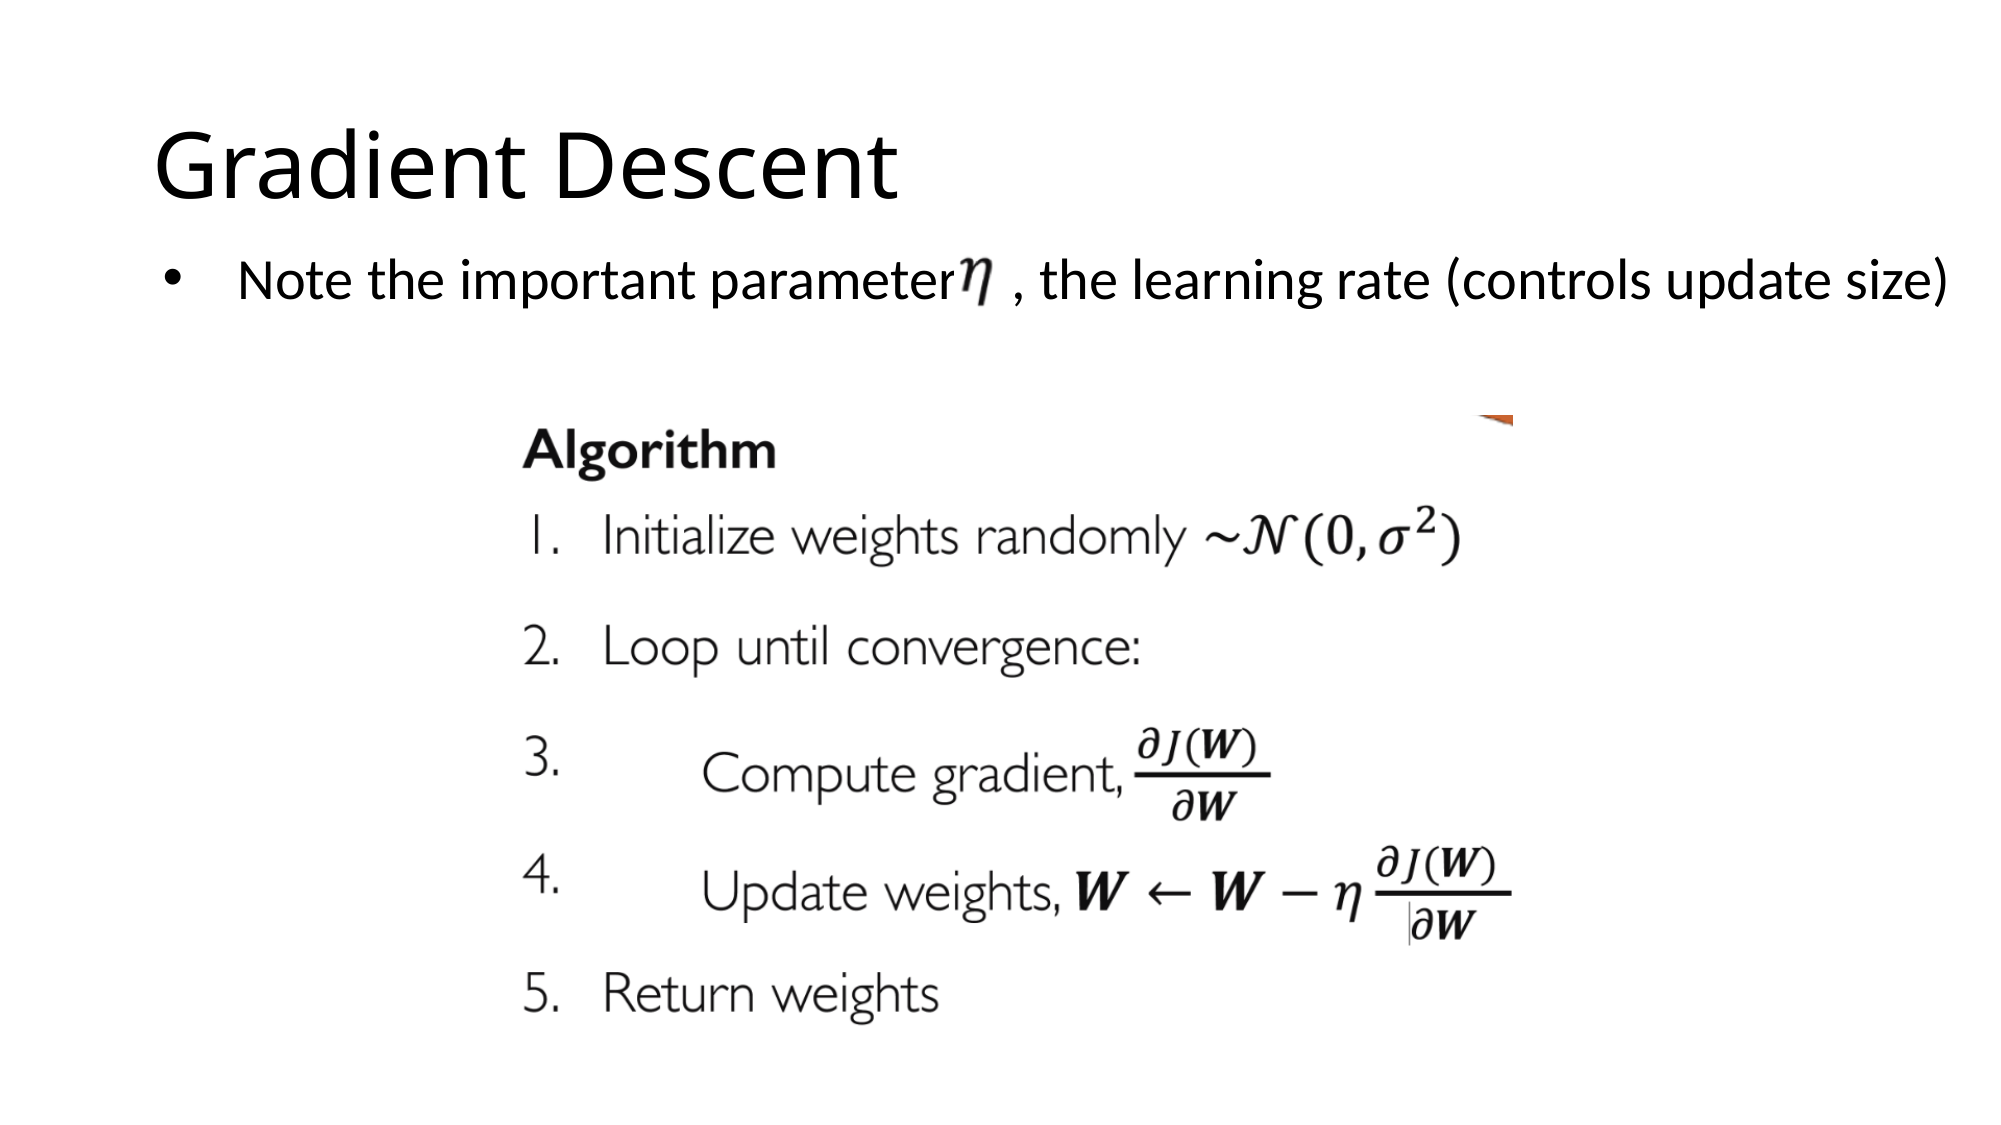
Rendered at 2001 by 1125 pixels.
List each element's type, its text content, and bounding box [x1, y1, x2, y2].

text_box Note the important parameter , the learning rate (controls update size) [147, 234, 1967, 319]
picture [954, 241, 1000, 313]
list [487, 415, 1513, 1043]
title Gradient Descent [137, 59, 1863, 278]
